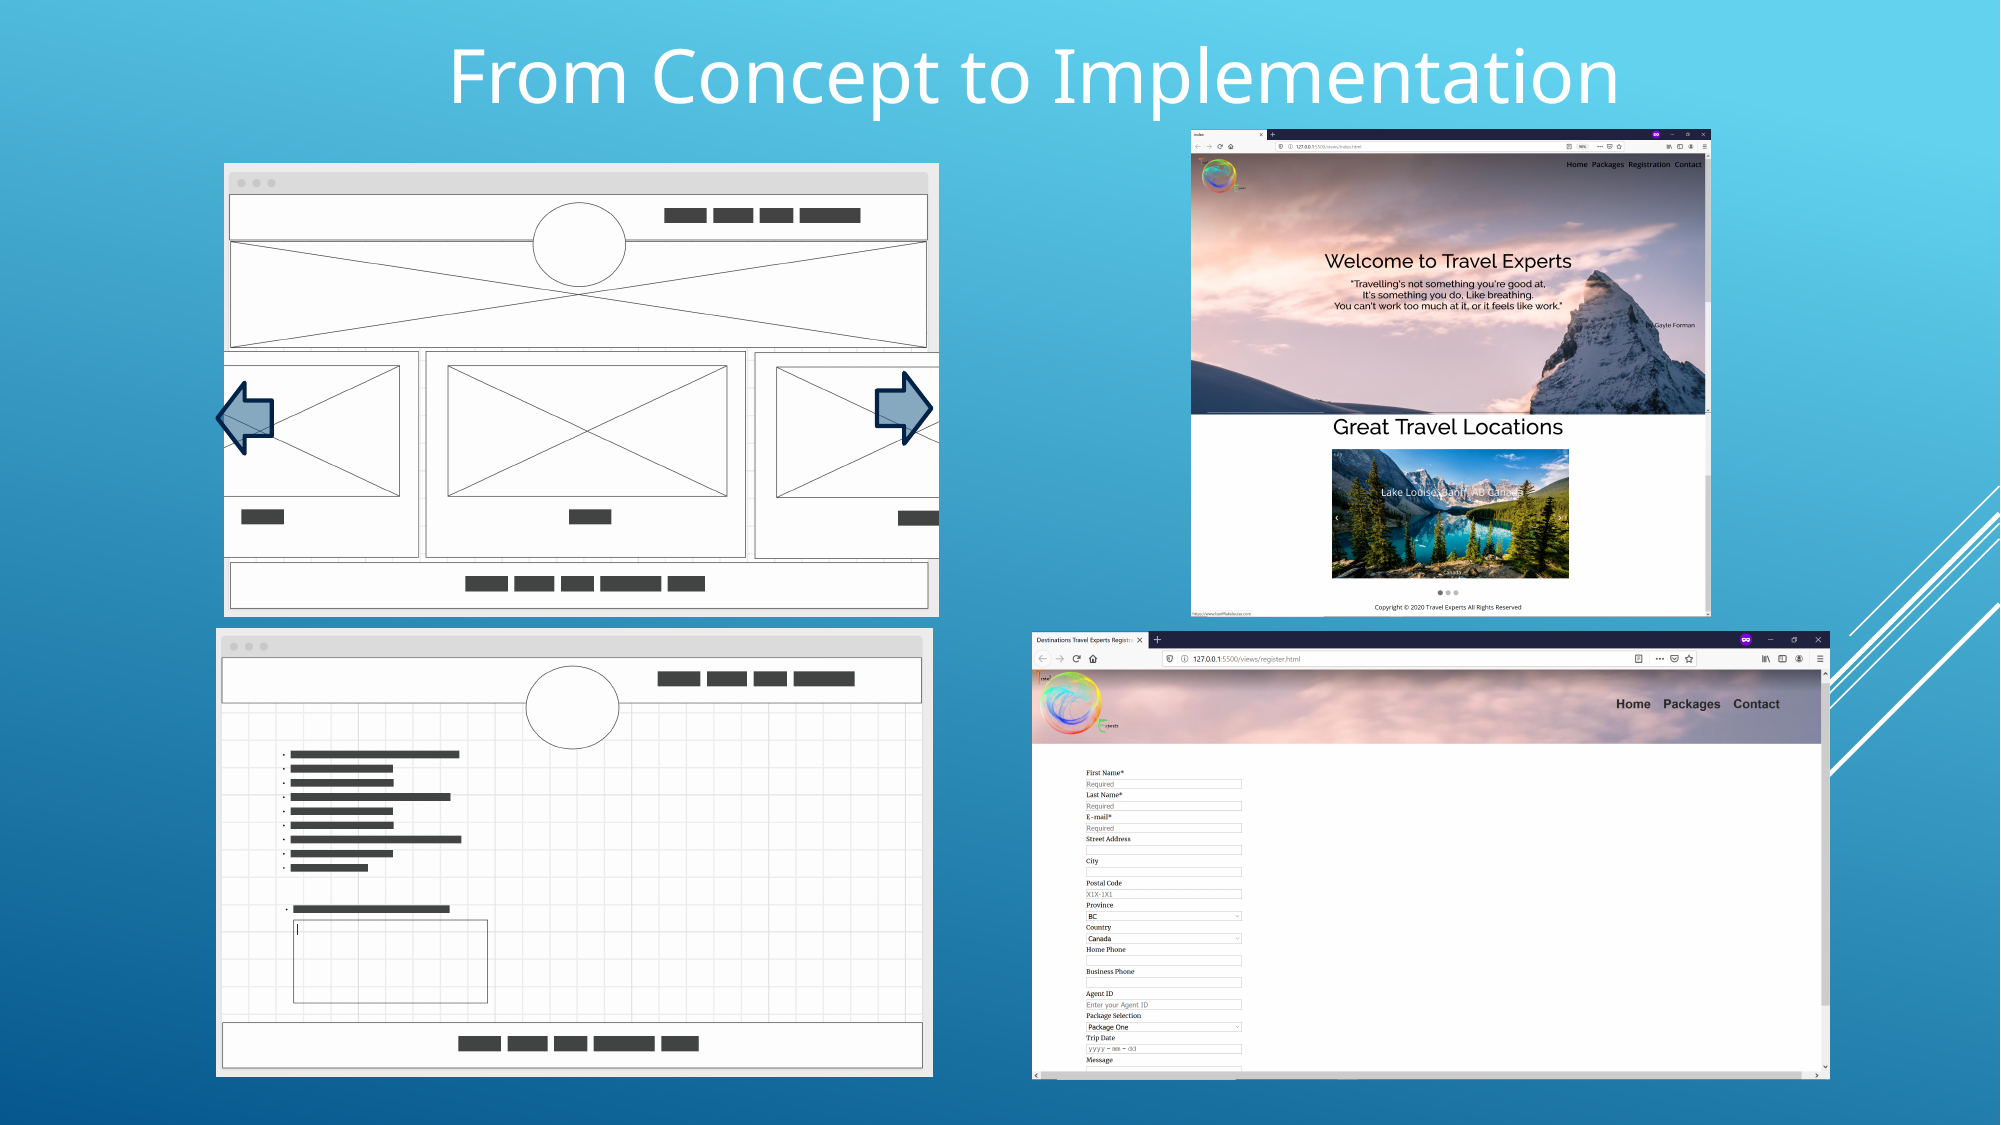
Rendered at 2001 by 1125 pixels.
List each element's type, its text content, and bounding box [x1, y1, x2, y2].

picture [216, 628, 934, 1078]
title From Concept to Implementation [432, 0, 1833, 197]
picture [224, 163, 939, 617]
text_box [1191, 129, 1712, 617]
picture [1032, 630, 1830, 1080]
text_box [215, 412, 219, 424]
